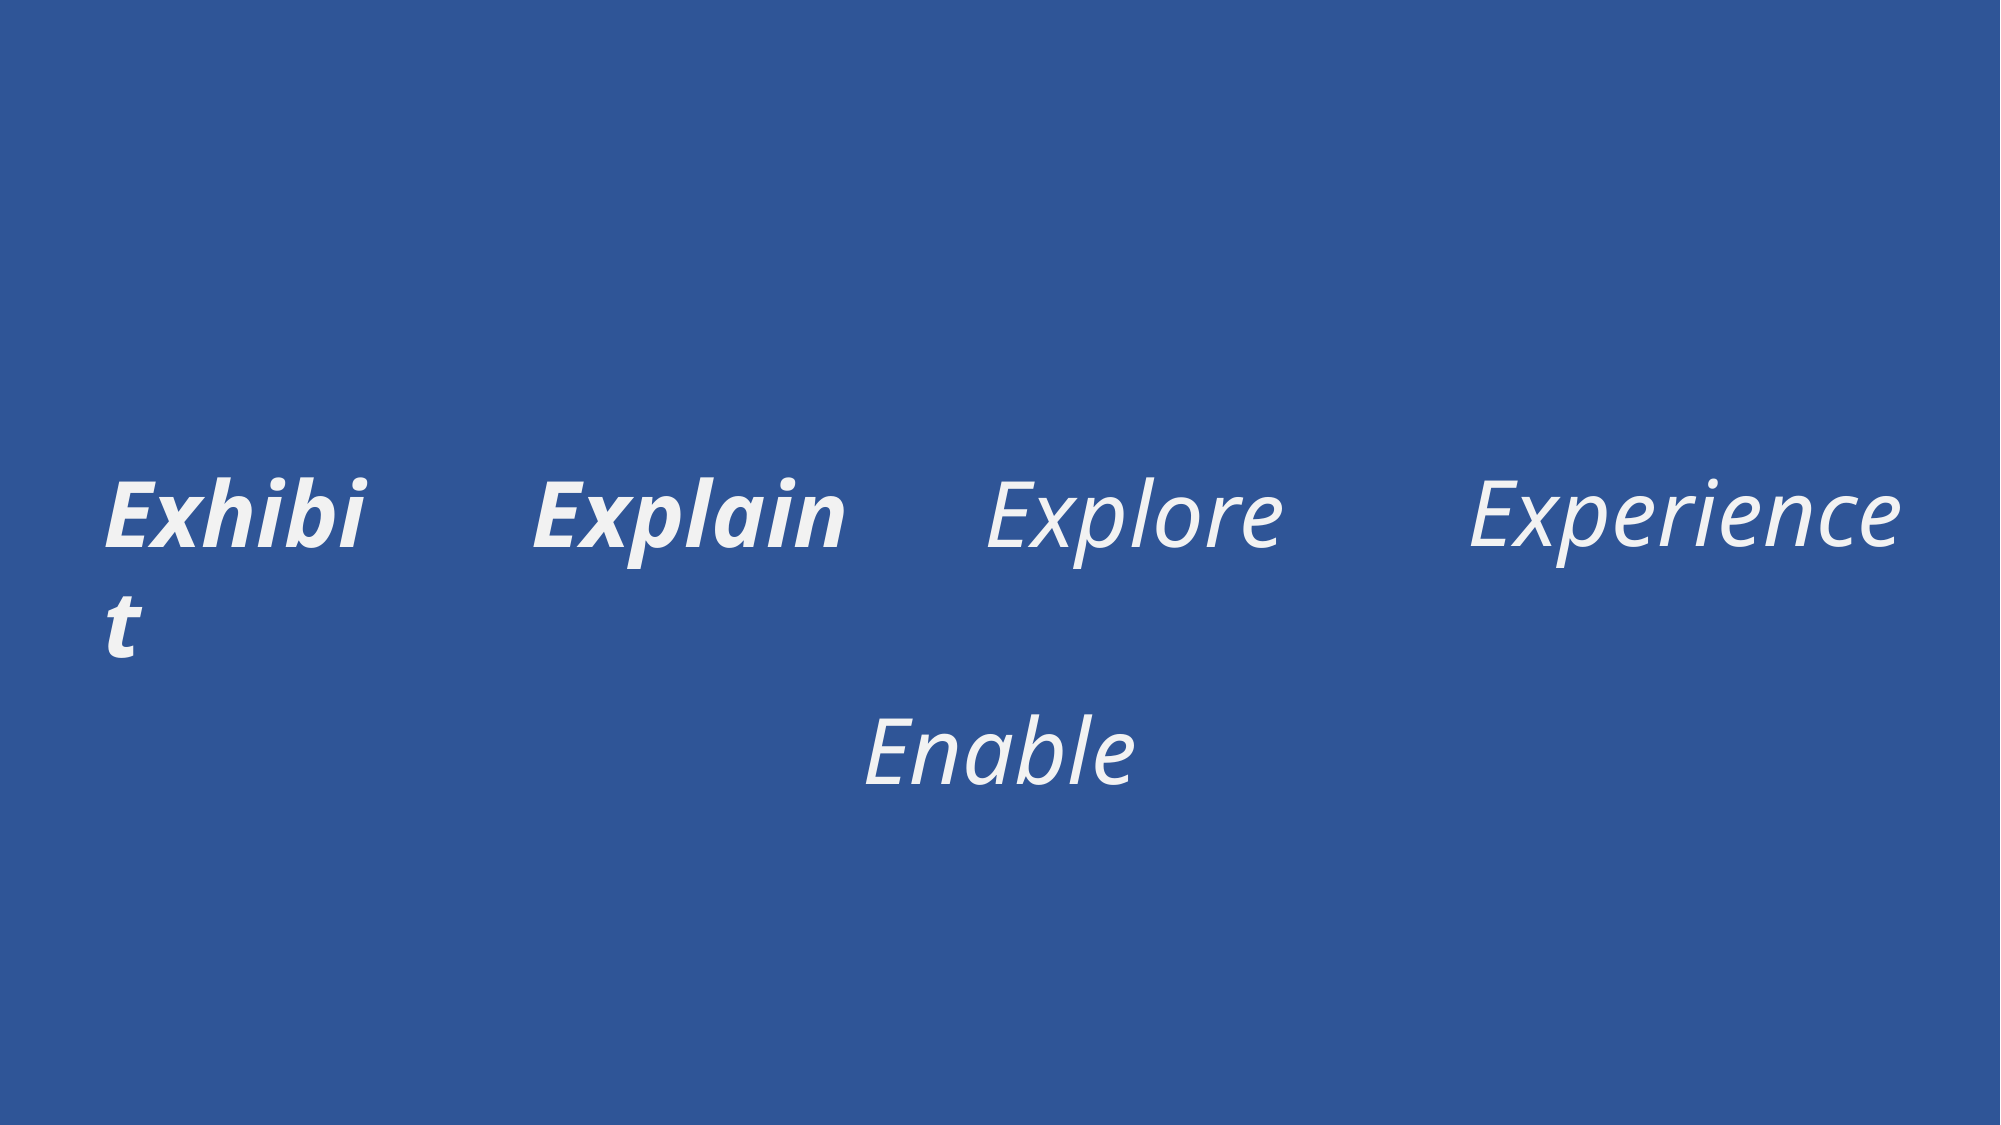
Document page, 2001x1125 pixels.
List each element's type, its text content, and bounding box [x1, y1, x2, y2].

text_box Exhibit [88, 448, 404, 684]
text_box Explore [969, 448, 1352, 574]
text_box Enable [760, 685, 1240, 810]
text_box Explain [517, 448, 865, 684]
text_box Experience [1452, 447, 1932, 573]
